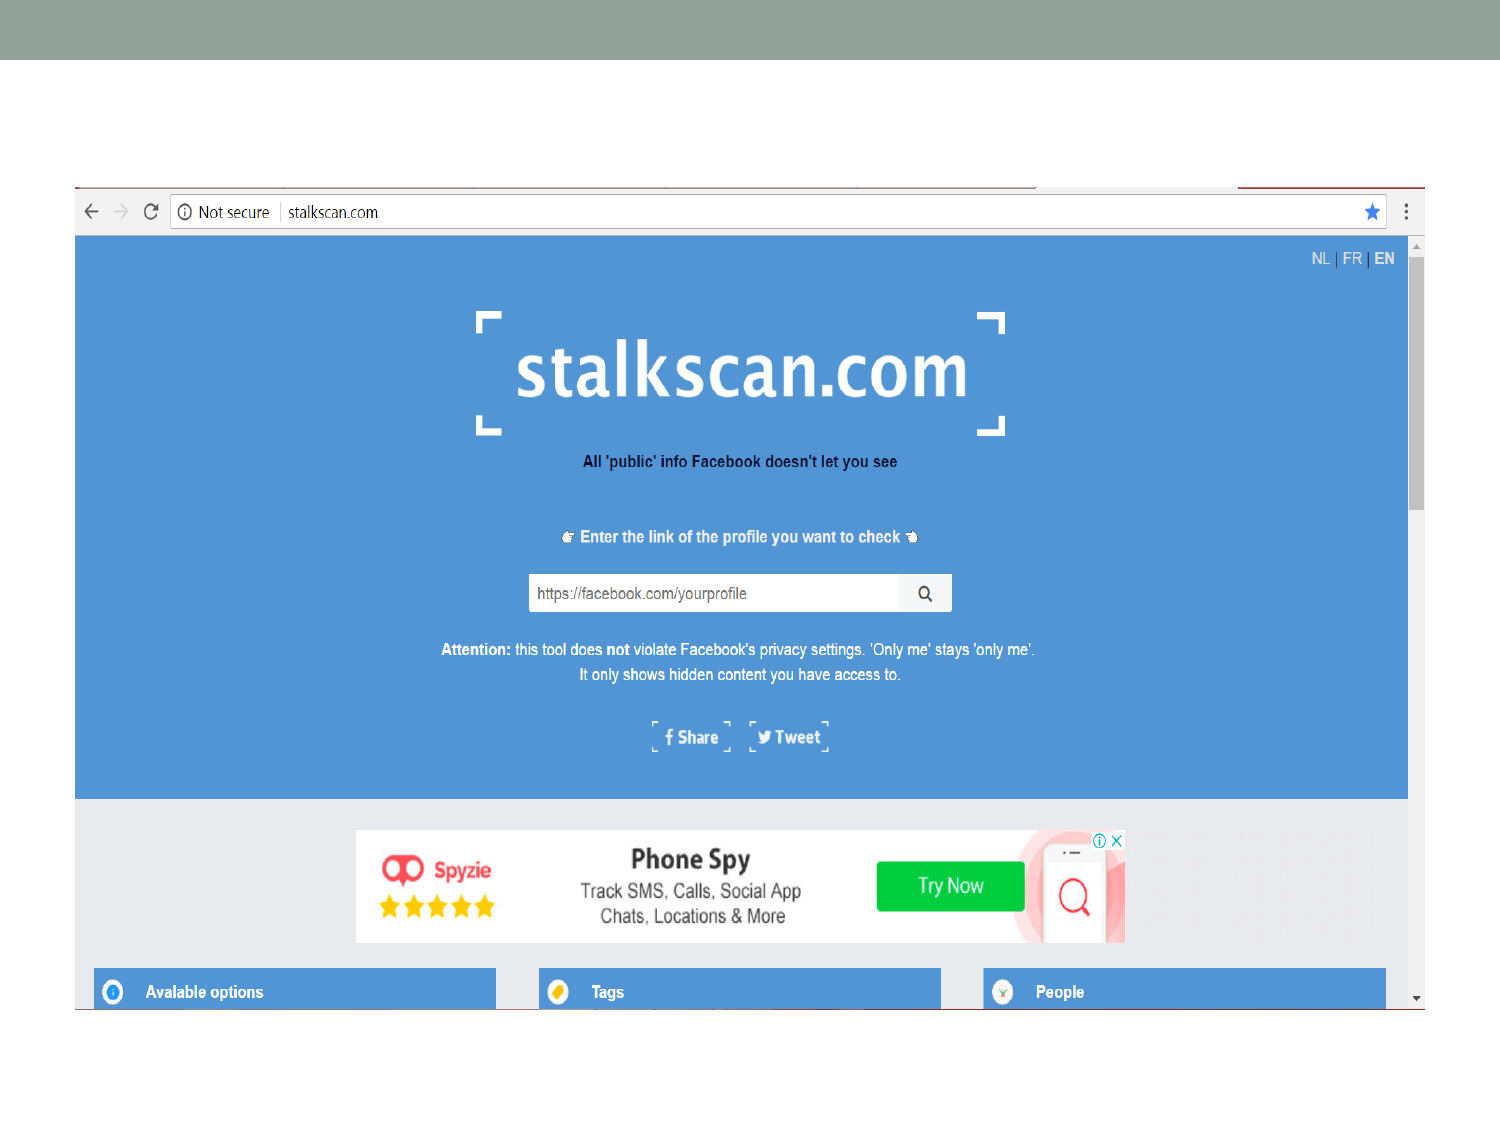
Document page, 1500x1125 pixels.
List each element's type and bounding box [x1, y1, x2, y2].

list [74, 187, 1426, 1010]
